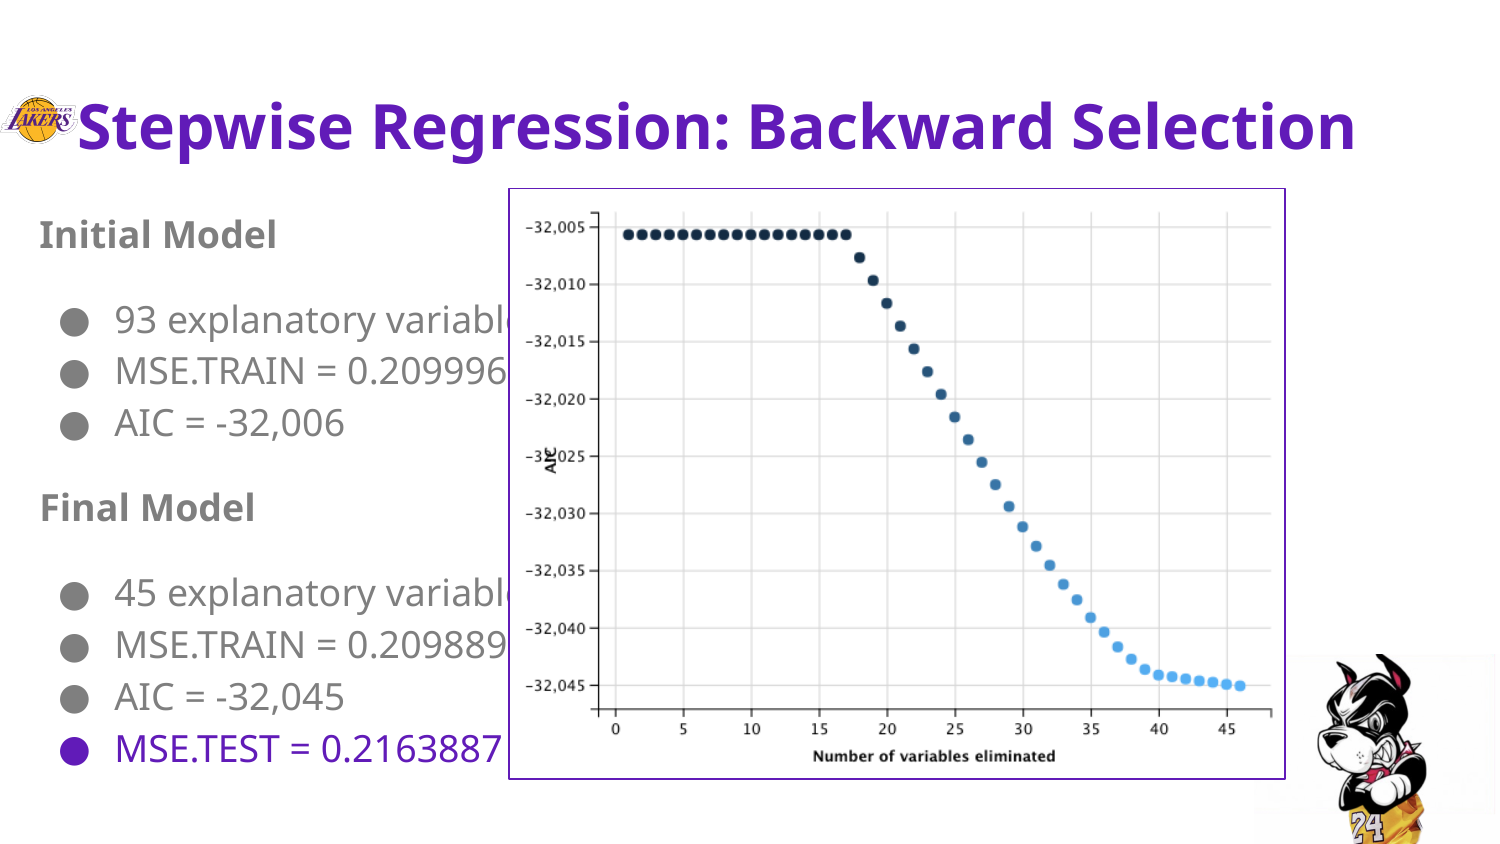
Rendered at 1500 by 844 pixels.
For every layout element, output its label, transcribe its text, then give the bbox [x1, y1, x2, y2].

picture [1254, 654, 1500, 844]
list Initial Model 93 explanatory variables MSE.TRAIN = 0.2099965 AIC = -32,006 Final Model 45 explanatory variables MSE.TRAIN = 0.2098895 AIC = -32,045 MSE.TEST = 0.2163887 [24, 189, 507, 720]
picture [509, 188, 1285, 779]
title Stepwise Regression: Backward Selection [62, 71, 1460, 175]
picture [0, 95, 78, 144]
